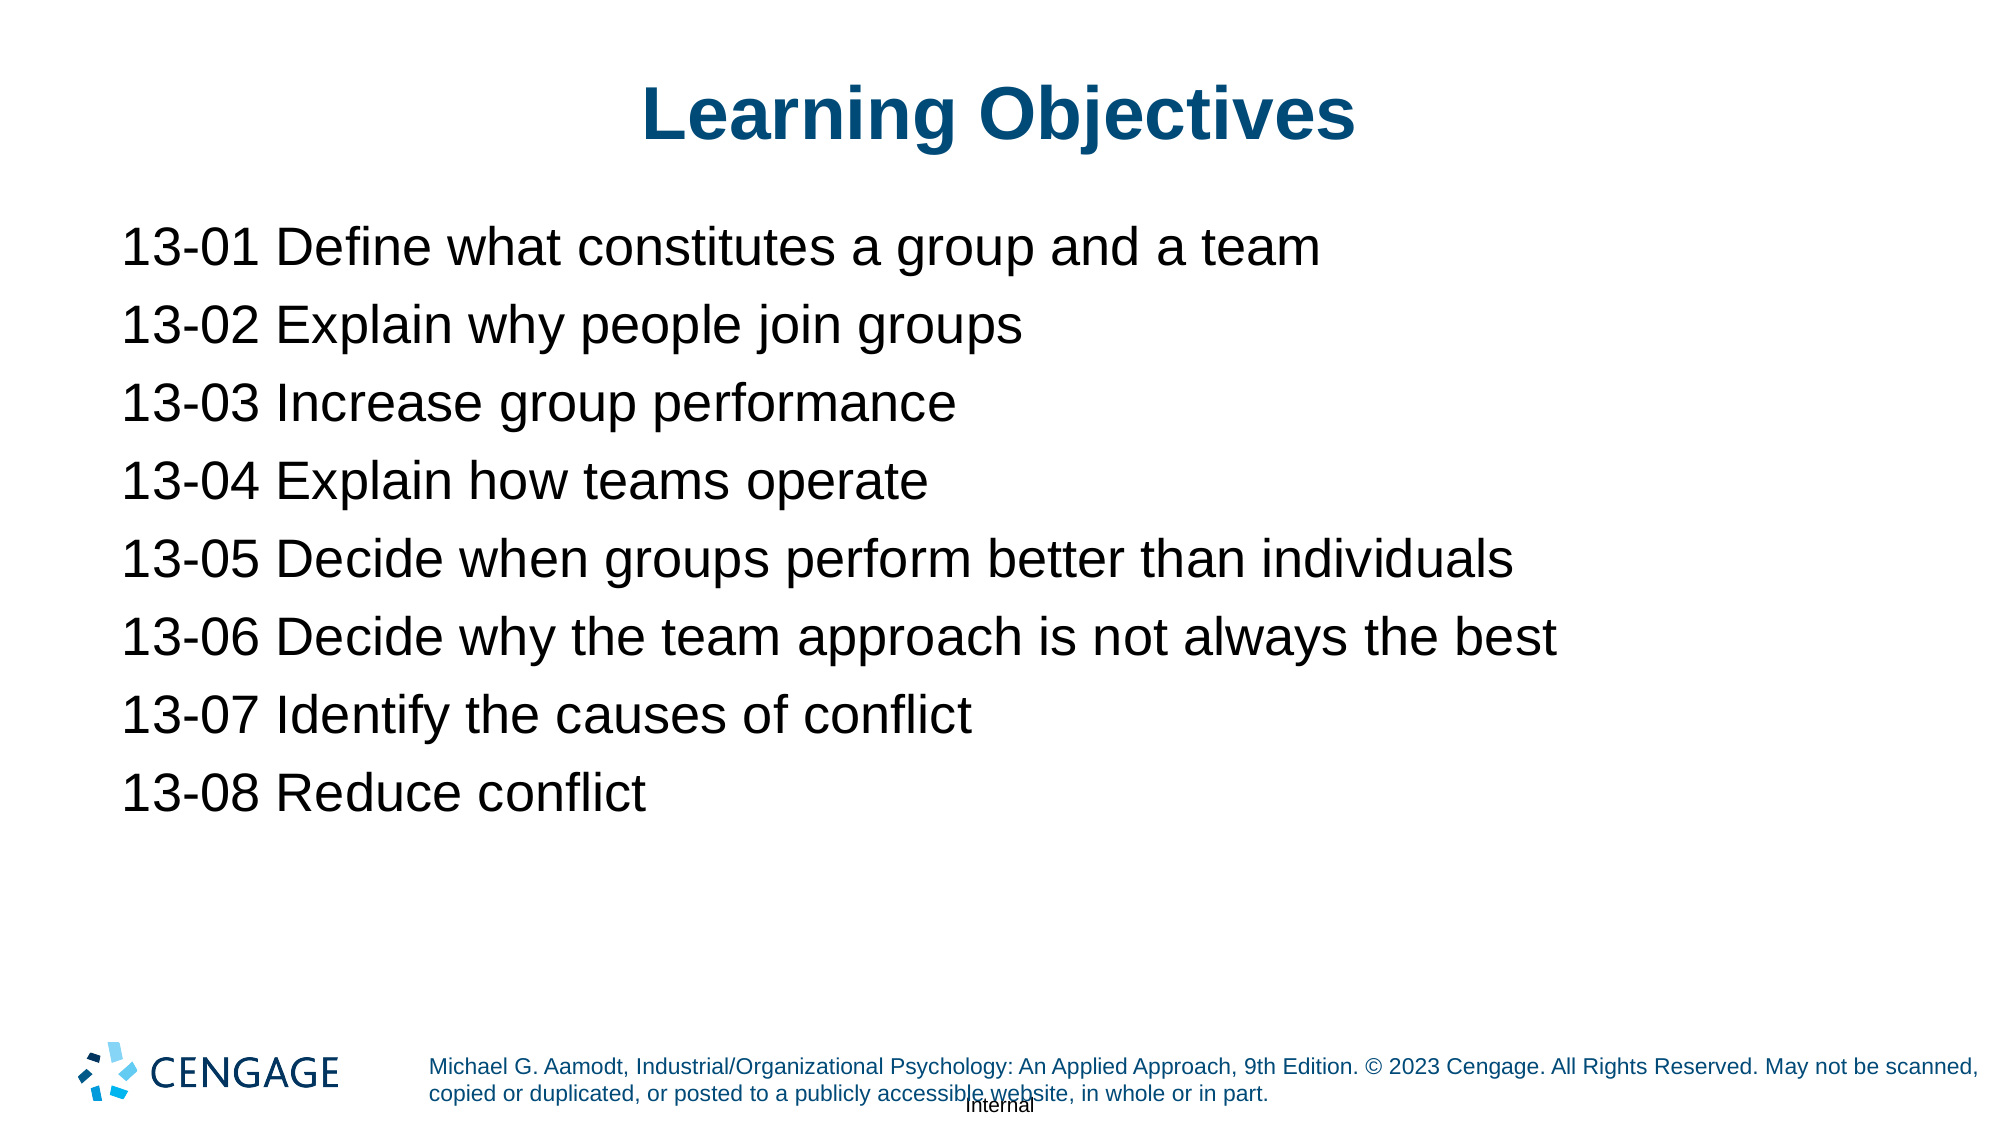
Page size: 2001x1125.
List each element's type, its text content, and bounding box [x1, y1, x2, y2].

title Learning Objectives [137, 59, 1863, 171]
list 13-01 Define what constitutes a group and a team 13-02 Explain why people join groups 13-03 Increase group performance 13-04 Explain how teams operate 13-05 Decide when groups perform better than individuals 13-06 Decide why the team approach is not always the best 13-07 Identify the causes of conflict 13-08 Reduce conflict [121, 211, 1880, 1000]
picture [78, 1042, 338, 1101]
